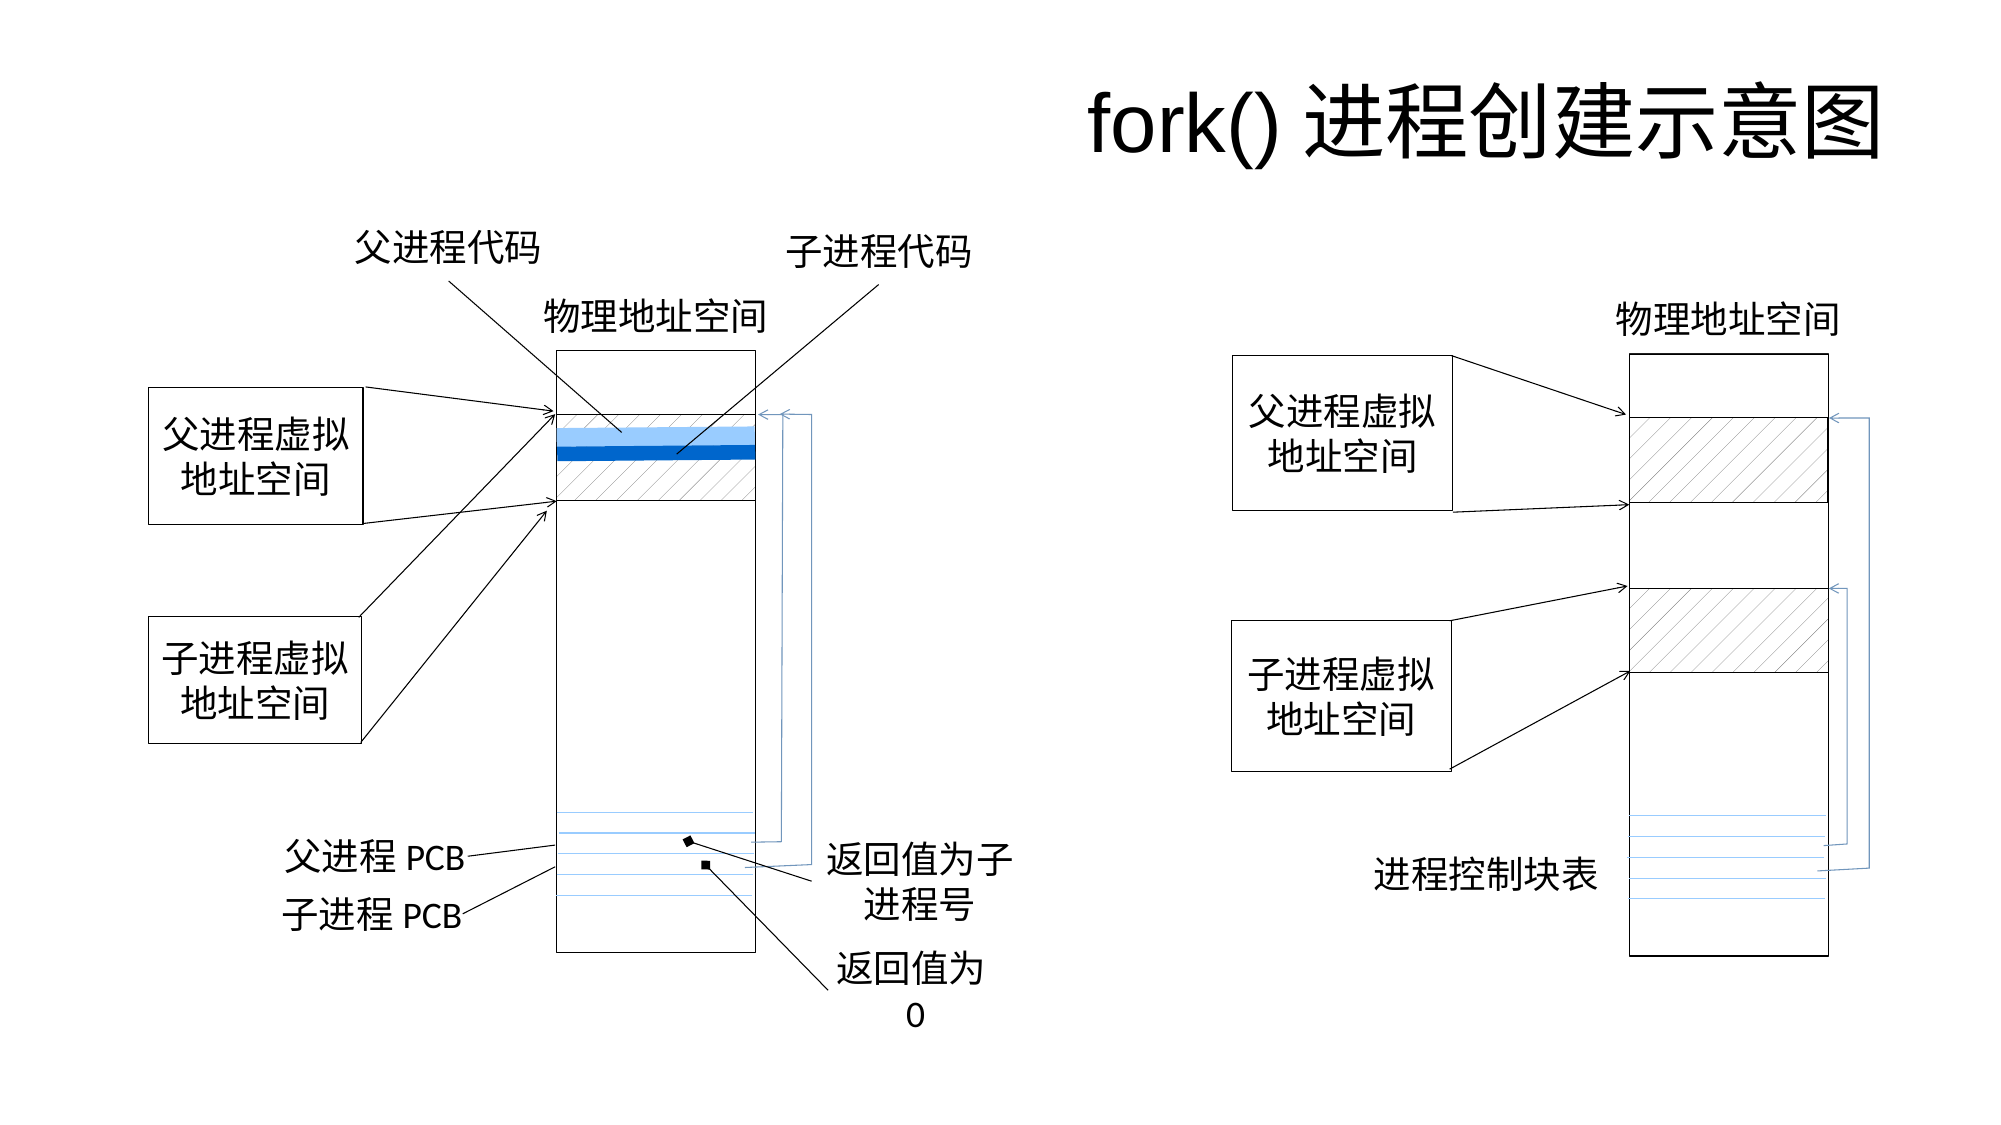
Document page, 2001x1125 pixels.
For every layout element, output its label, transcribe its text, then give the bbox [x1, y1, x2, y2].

title fork()进程创建示意图 [99, 44, 1901, 195]
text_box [1231, 284, 1871, 956]
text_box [148, 212, 1028, 1025]
